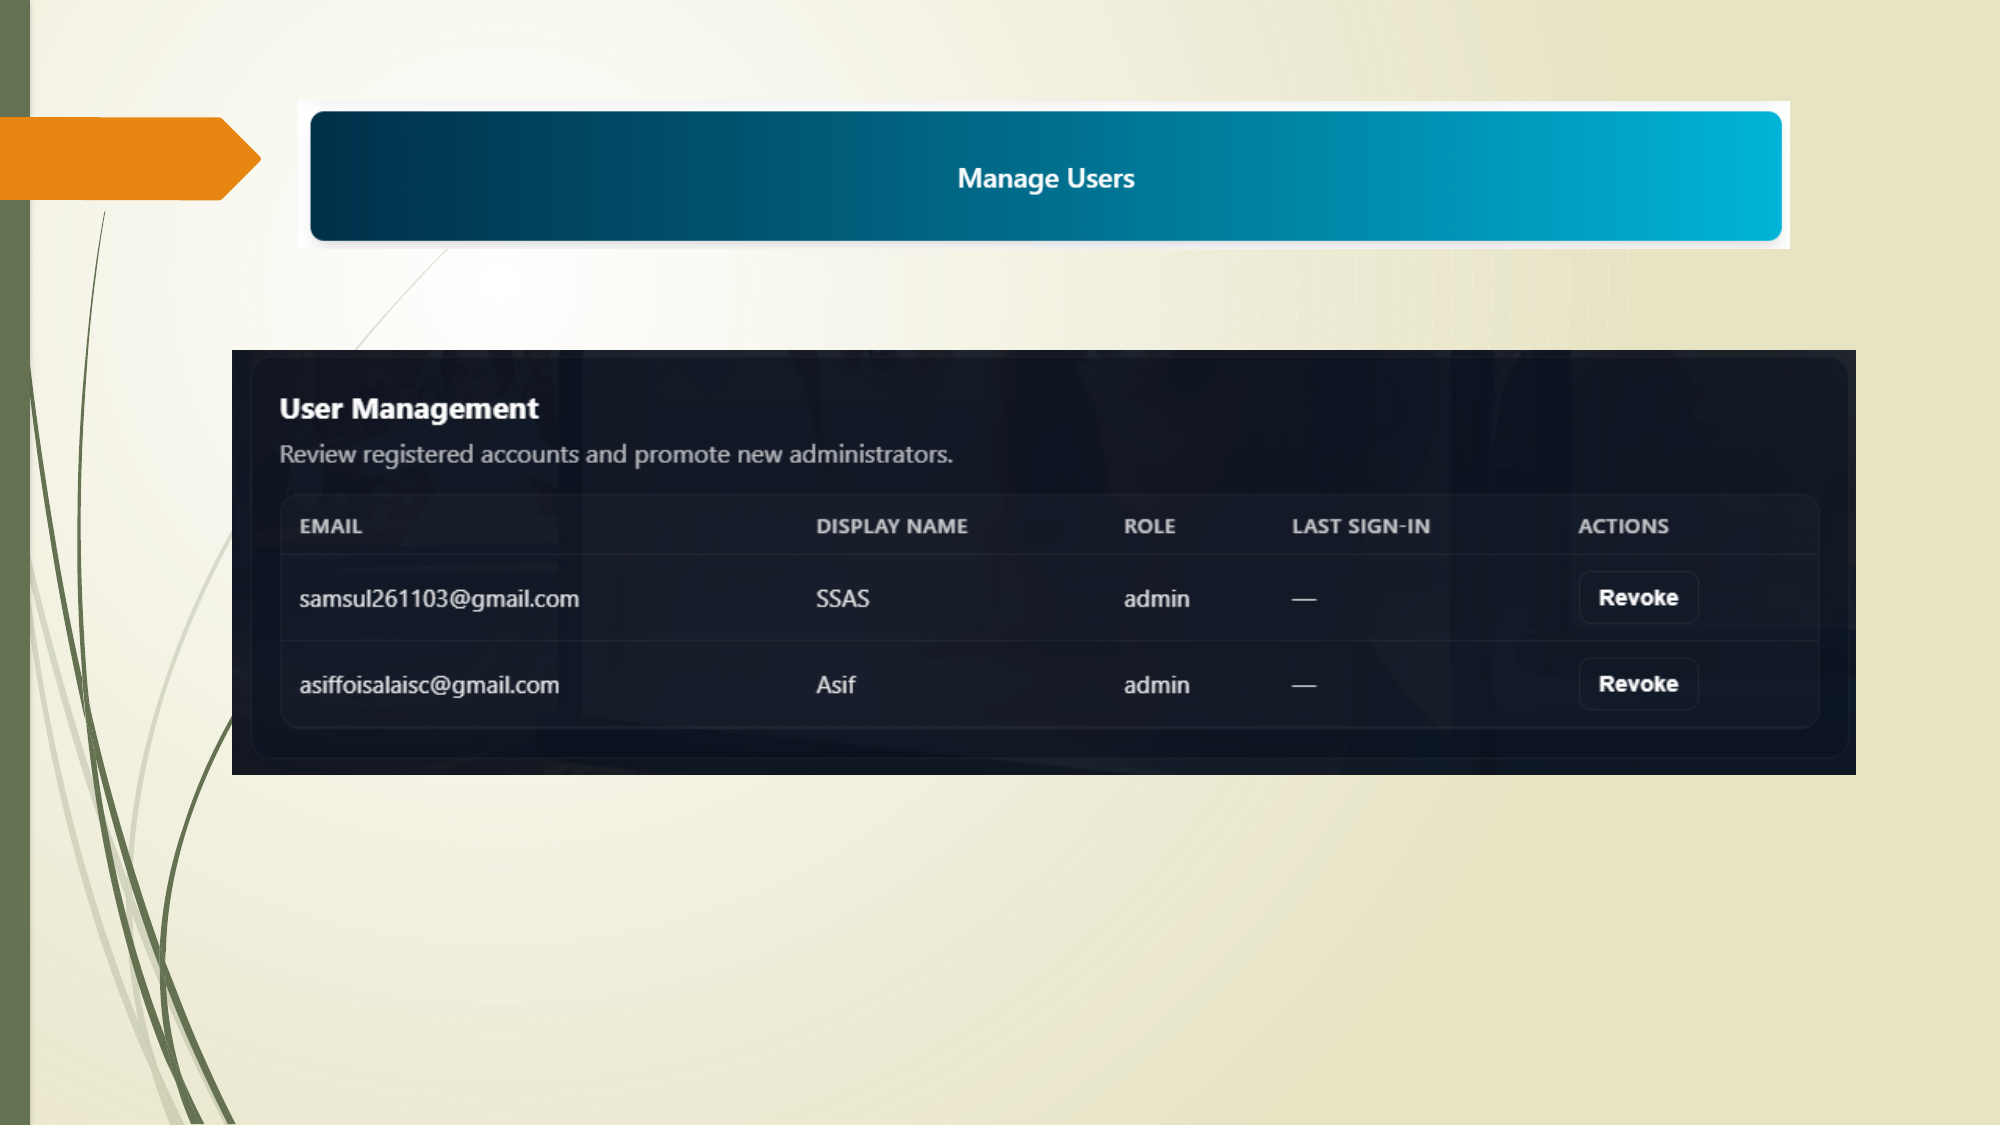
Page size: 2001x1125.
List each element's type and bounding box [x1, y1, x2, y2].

picture [298, 101, 1790, 249]
picture [232, 350, 1856, 775]
